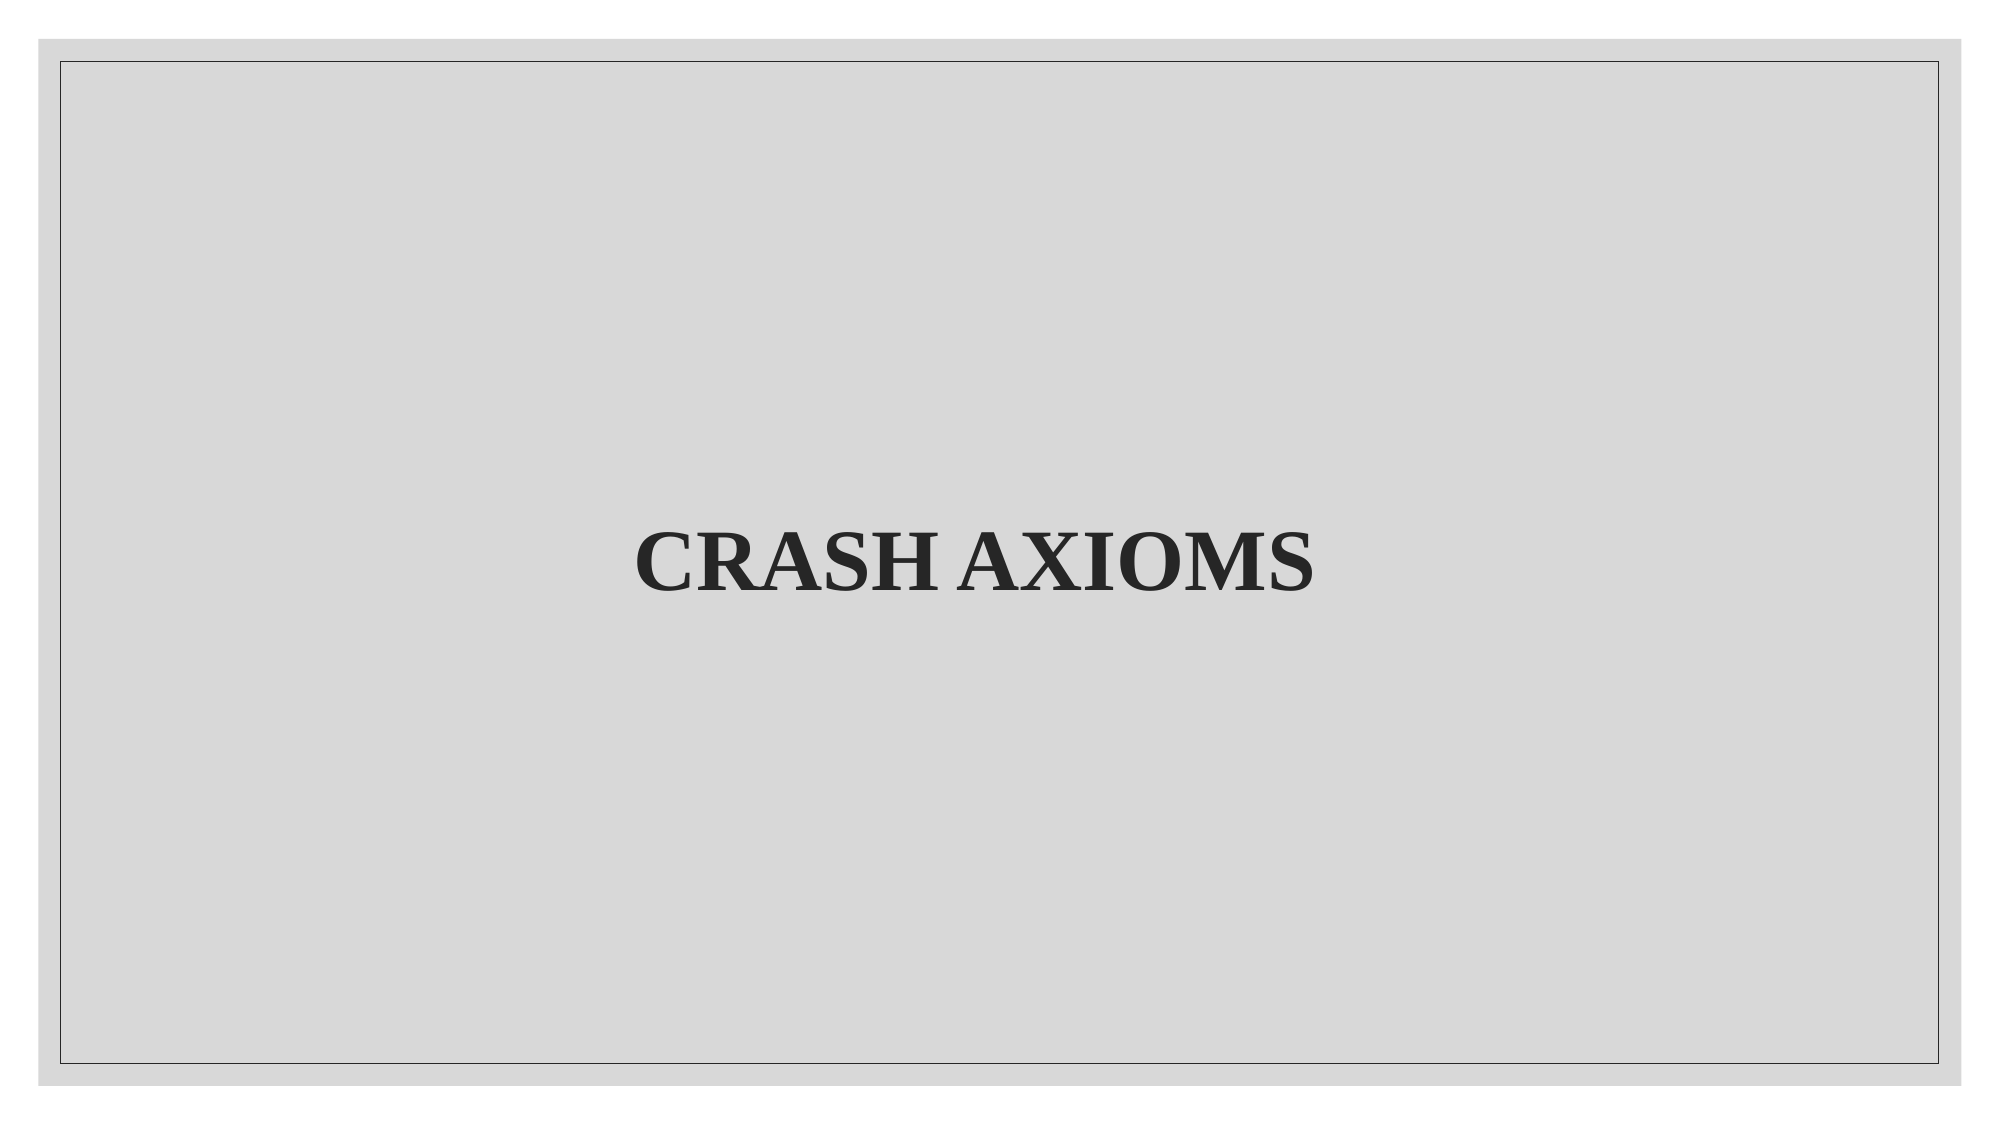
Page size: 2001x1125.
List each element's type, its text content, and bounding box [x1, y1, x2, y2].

title CRASH AXIOMS [150, 450, 1800, 675]
